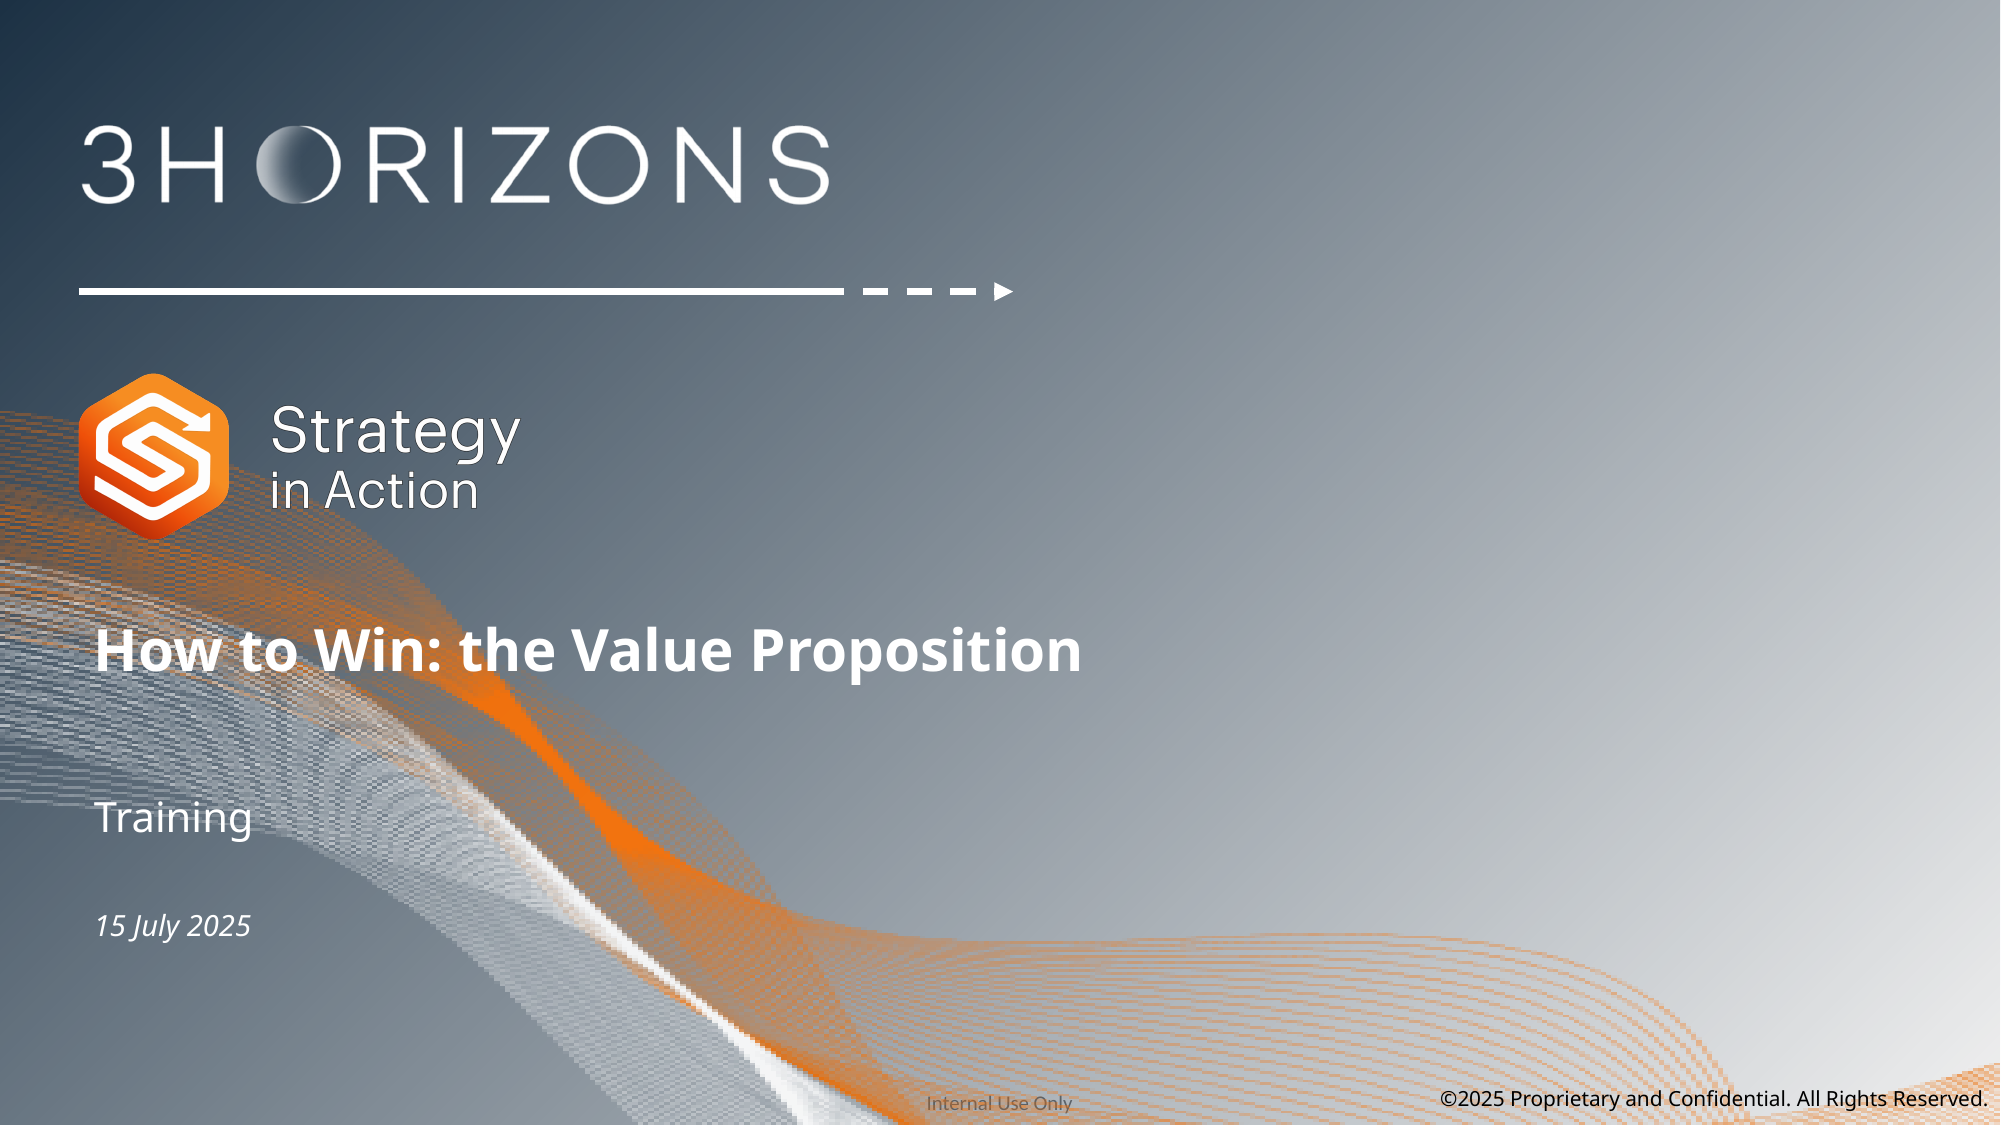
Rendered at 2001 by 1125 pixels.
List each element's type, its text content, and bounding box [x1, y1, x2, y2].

list Training [78, 765, 1153, 874]
list How to Win: the Value Proposition [78, 558, 1153, 747]
picture [78, 84, 835, 239]
picture [0, 373, 2000, 1125]
list 15 July 2025 [78, 891, 1153, 964]
